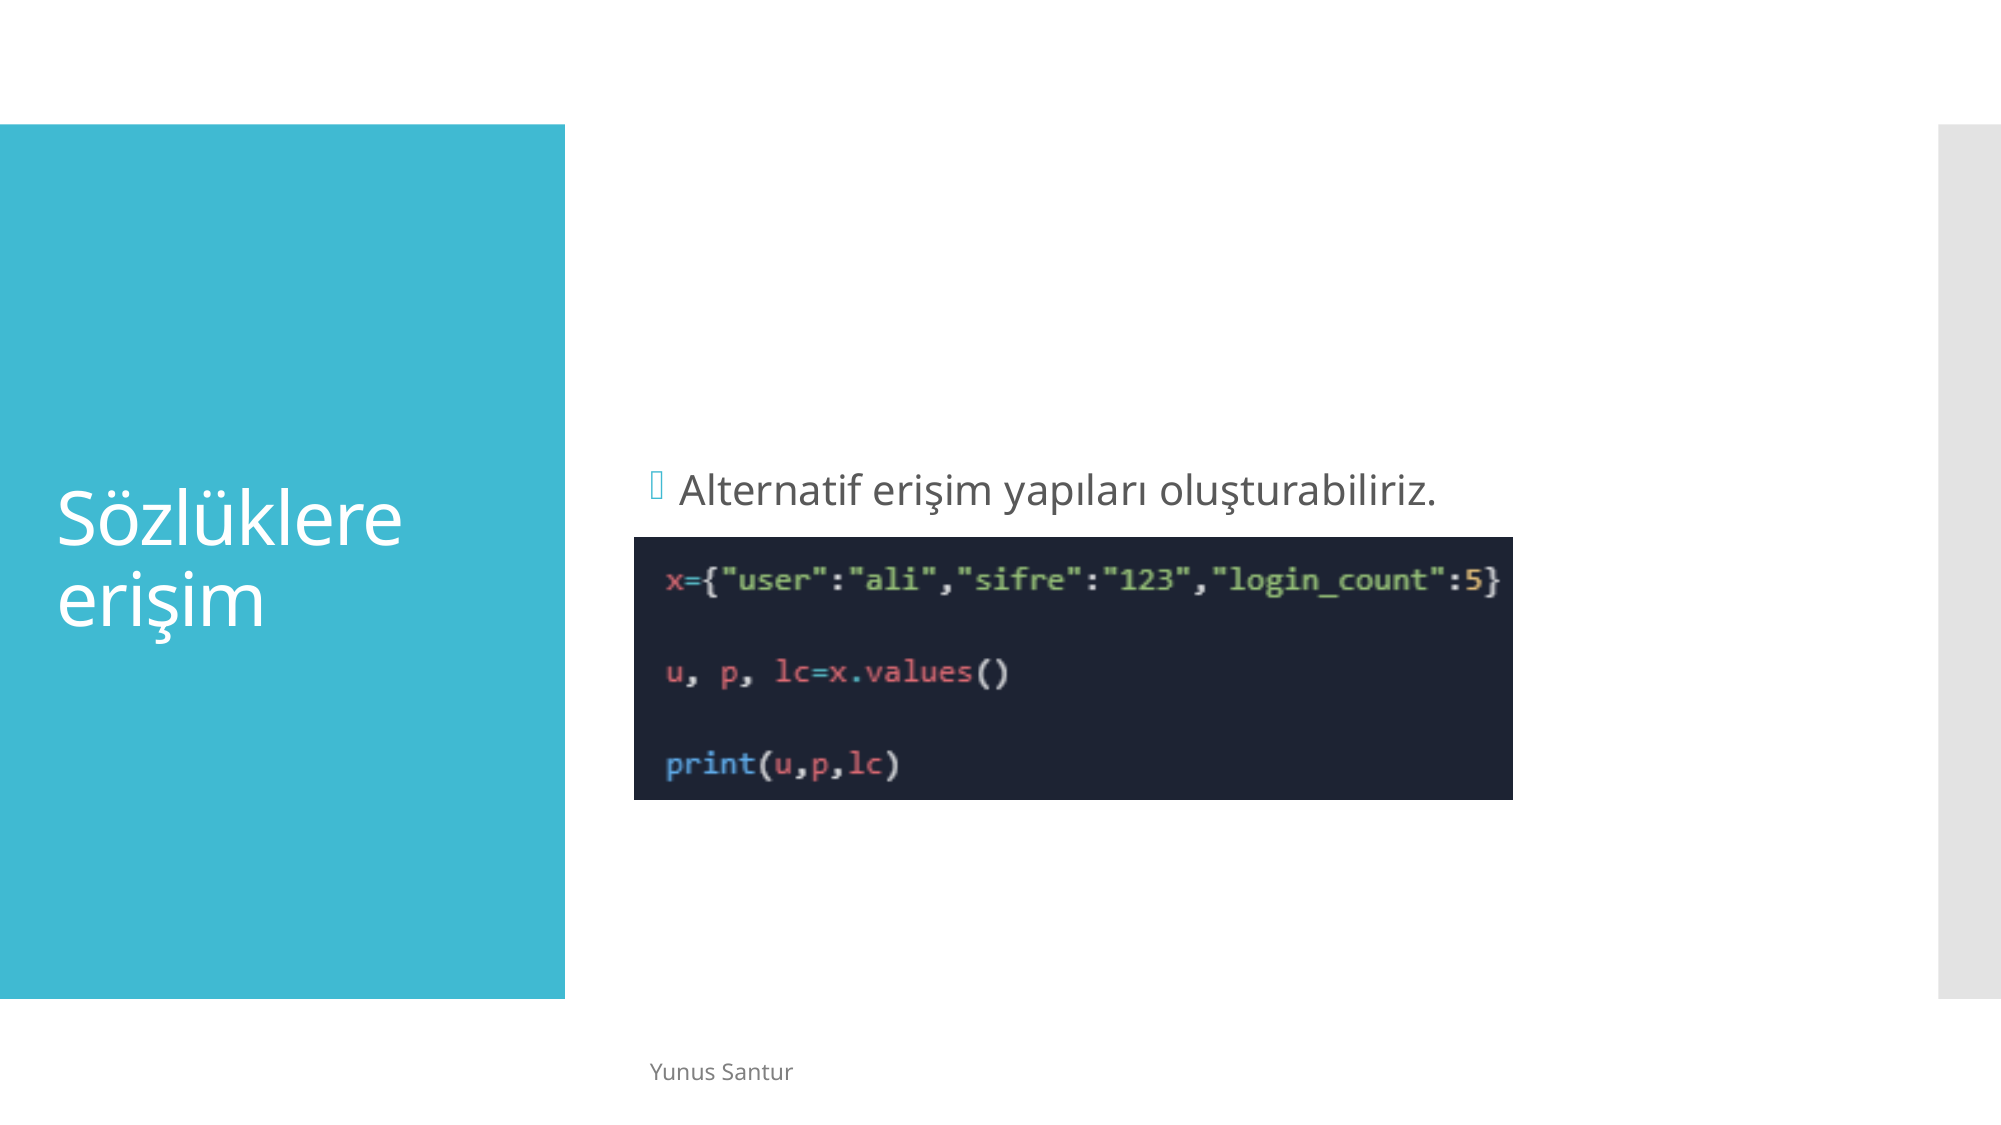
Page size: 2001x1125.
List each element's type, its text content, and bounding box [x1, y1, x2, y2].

picture [634, 537, 1514, 800]
list Alternatif erişim yapıları oluşturabiliriz. [634, 141, 1835, 982]
title Sözlüklere erişim [41, 184, 525, 940]
footer Yunus Santur [634, 1042, 1605, 1103]
